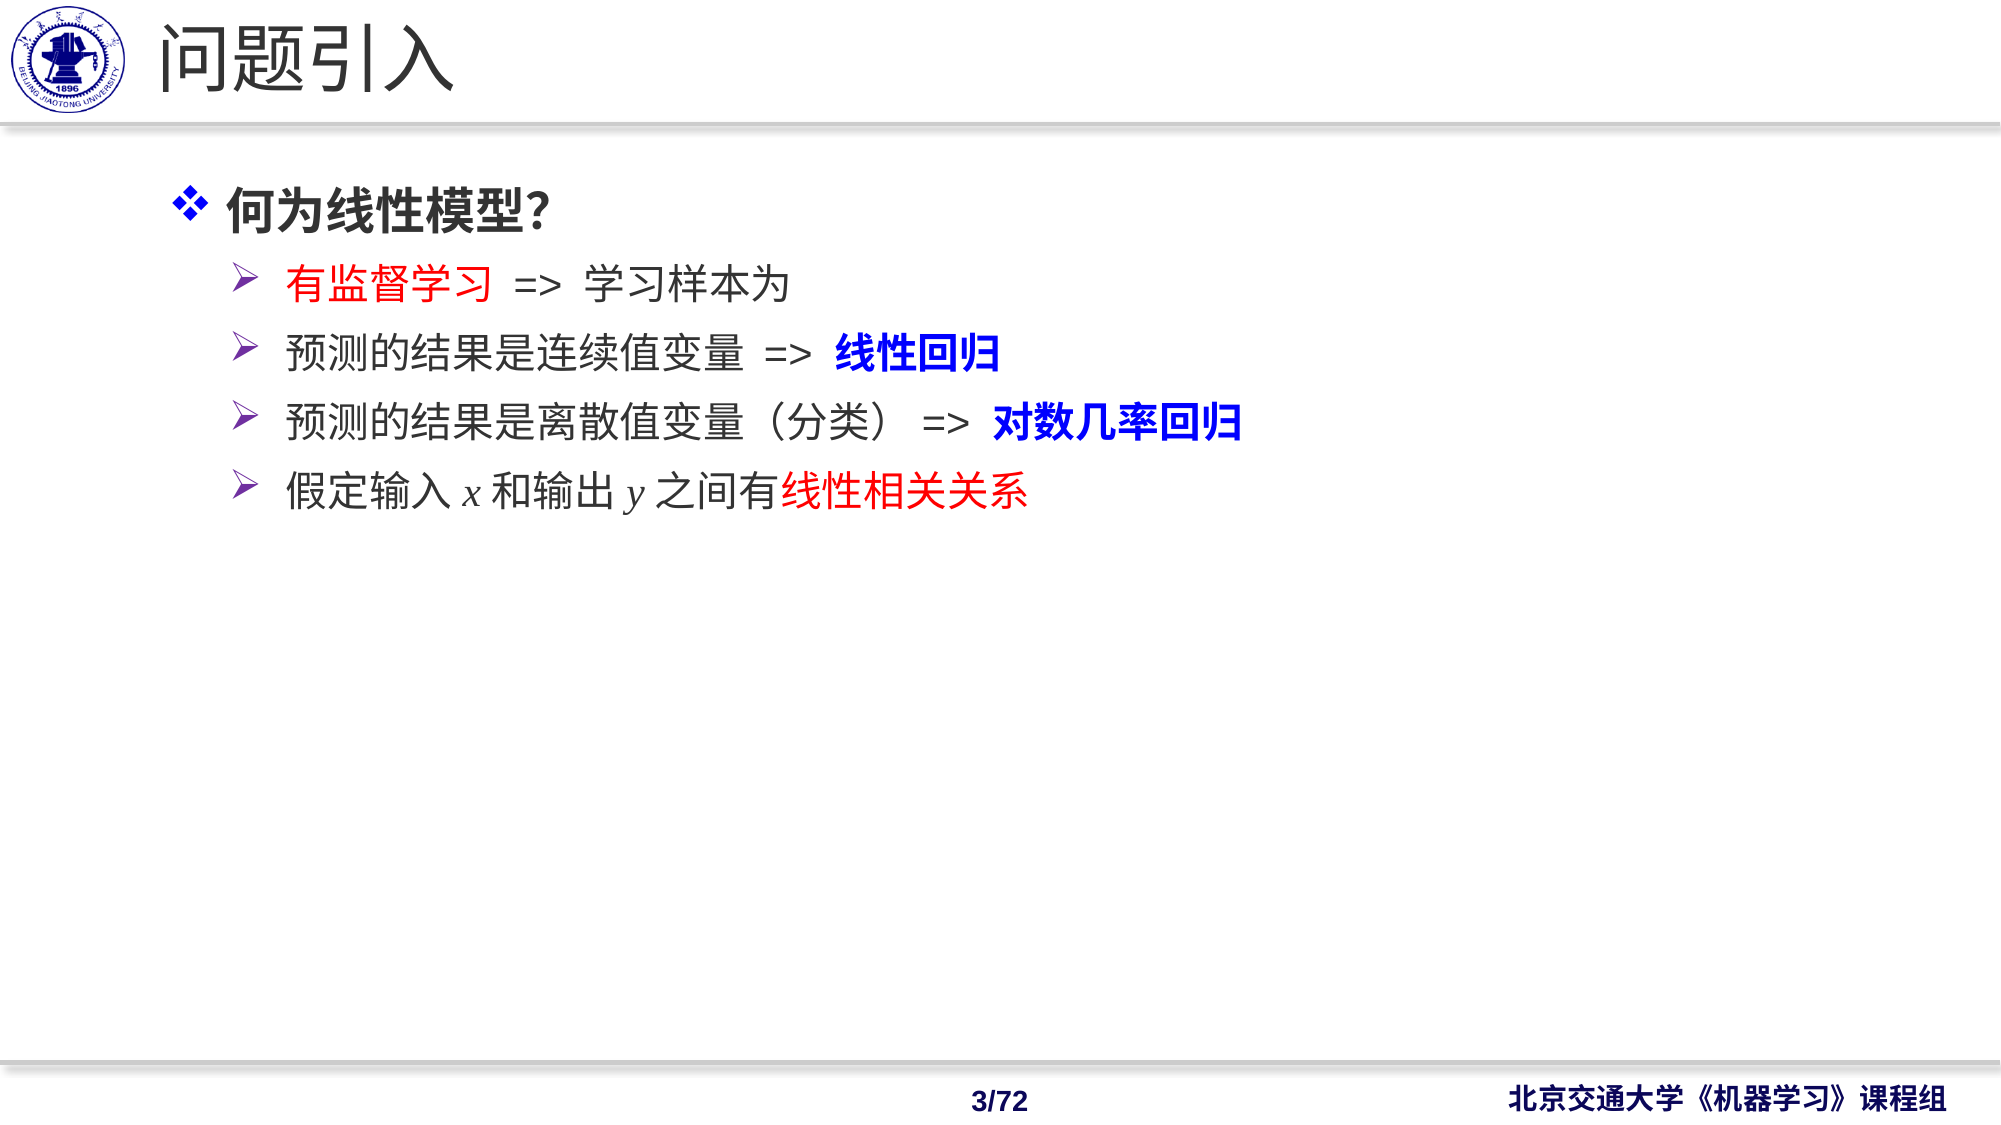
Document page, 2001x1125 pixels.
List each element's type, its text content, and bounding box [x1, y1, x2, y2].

title 问题引入 [141, 24, 1859, 103]
picture [11, 6, 125, 113]
